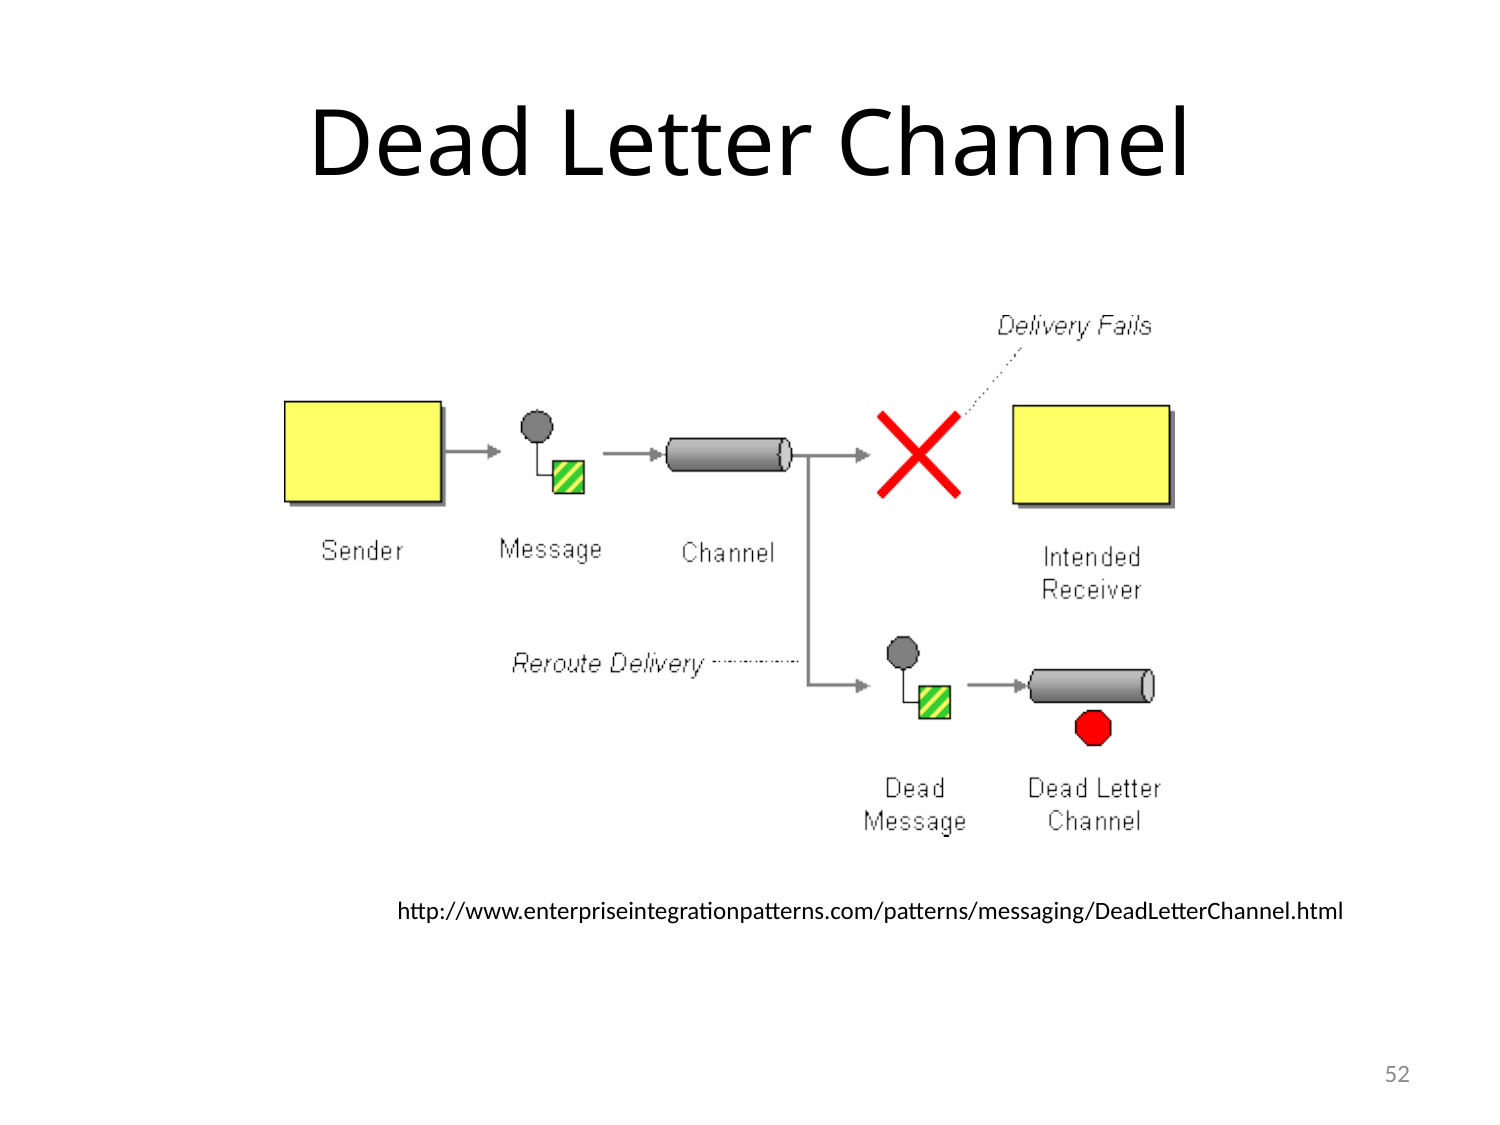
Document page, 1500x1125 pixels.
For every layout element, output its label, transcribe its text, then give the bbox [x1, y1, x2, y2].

slide_number 52 [1074, 1042, 1425, 1103]
title Dead Letter Channel [75, 45, 1425, 233]
text_box http://www.enterpriseintegrationpatterns.com/patterns/messaging/DeadLetterChannel.html [375, 886, 1361, 932]
picture [284, 315, 1175, 838]
